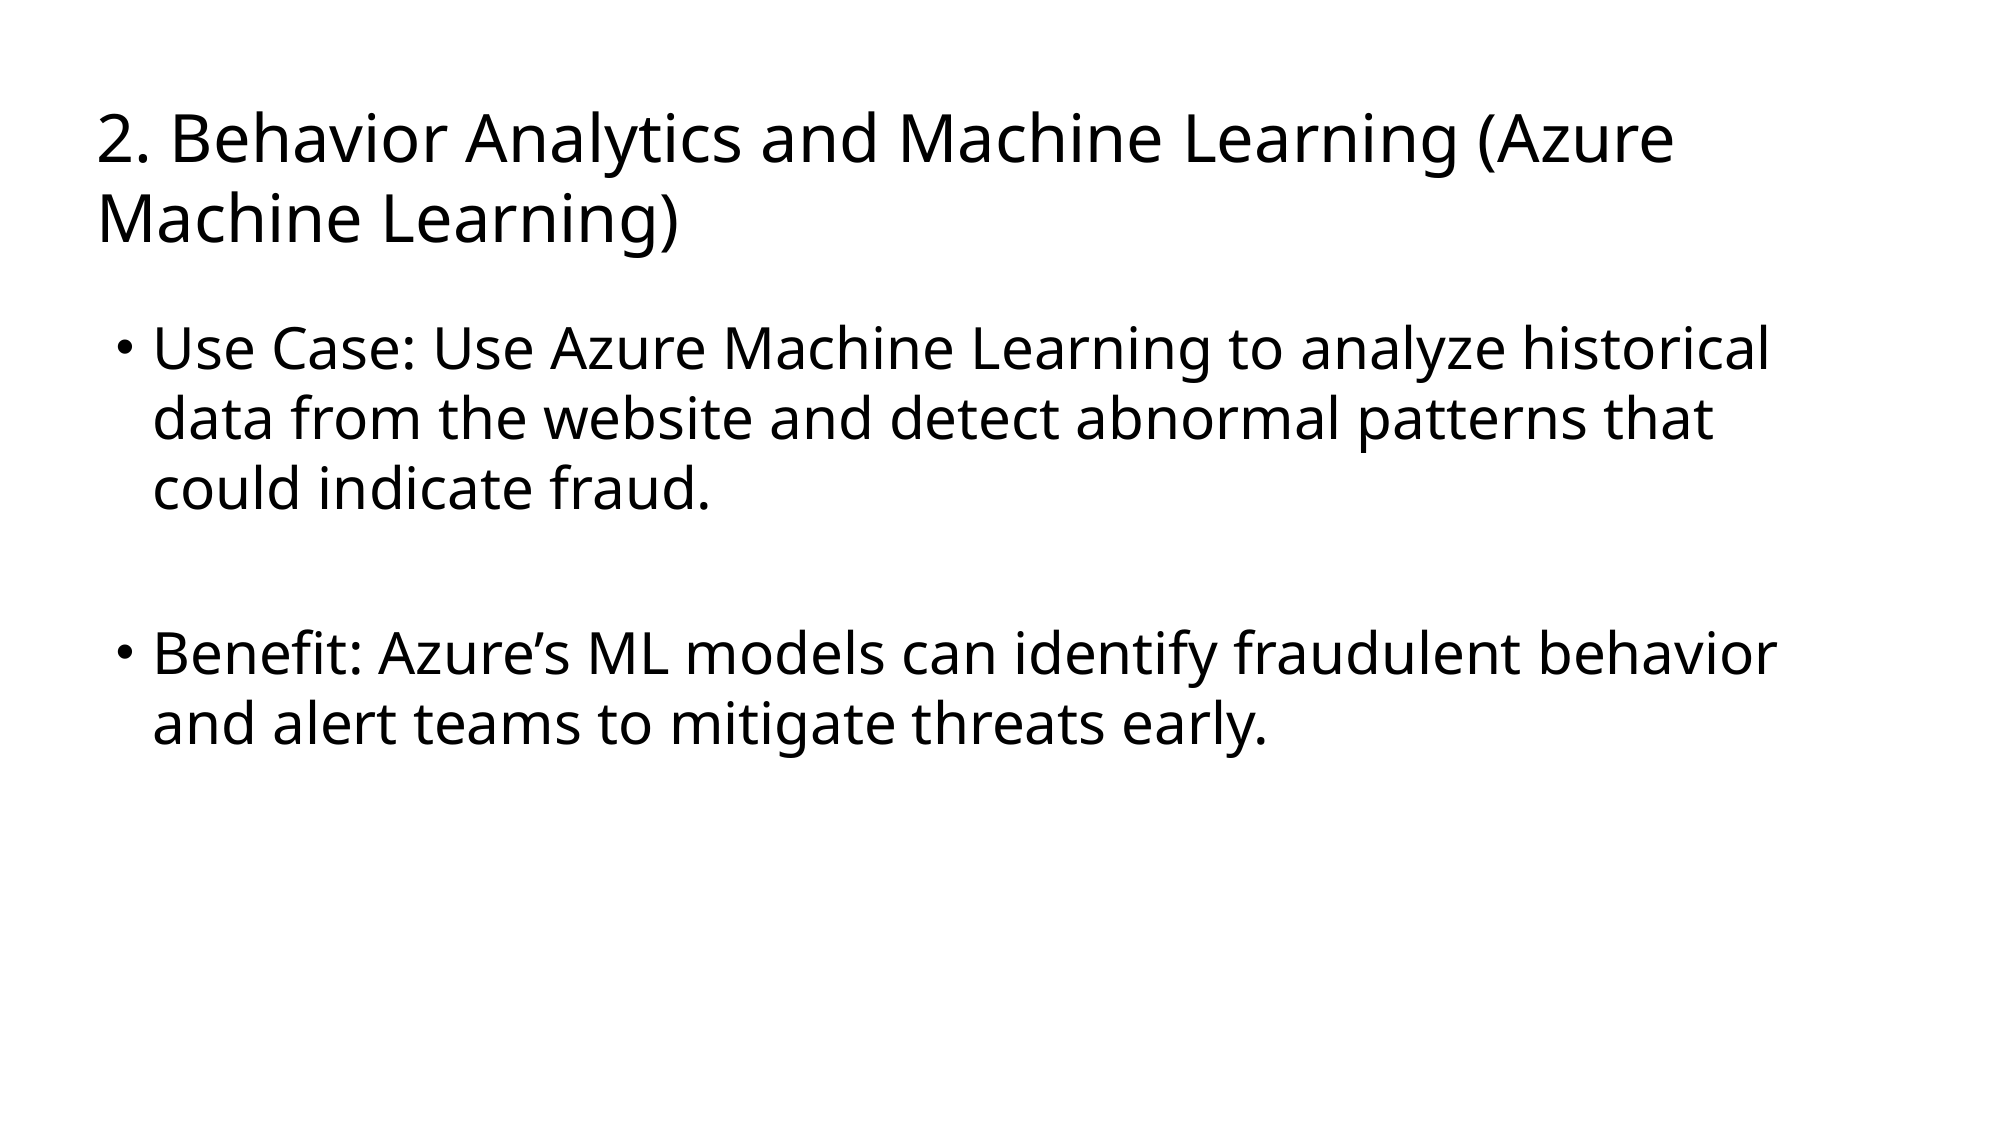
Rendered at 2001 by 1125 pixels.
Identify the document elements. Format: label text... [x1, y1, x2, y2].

title 2. Behavior Analytics and Machine Learning (Azure Machine Learning) [96, 96, 1909, 258]
list Use Case: Use Azure Machine Learning to analyze historical data from the website and detect abnormal patterns that could indicate fraud. Benefit: Azure’s ML models can identify fraudulent behavior and alert teams to mitigate threats early. [96, 311, 1855, 761]
